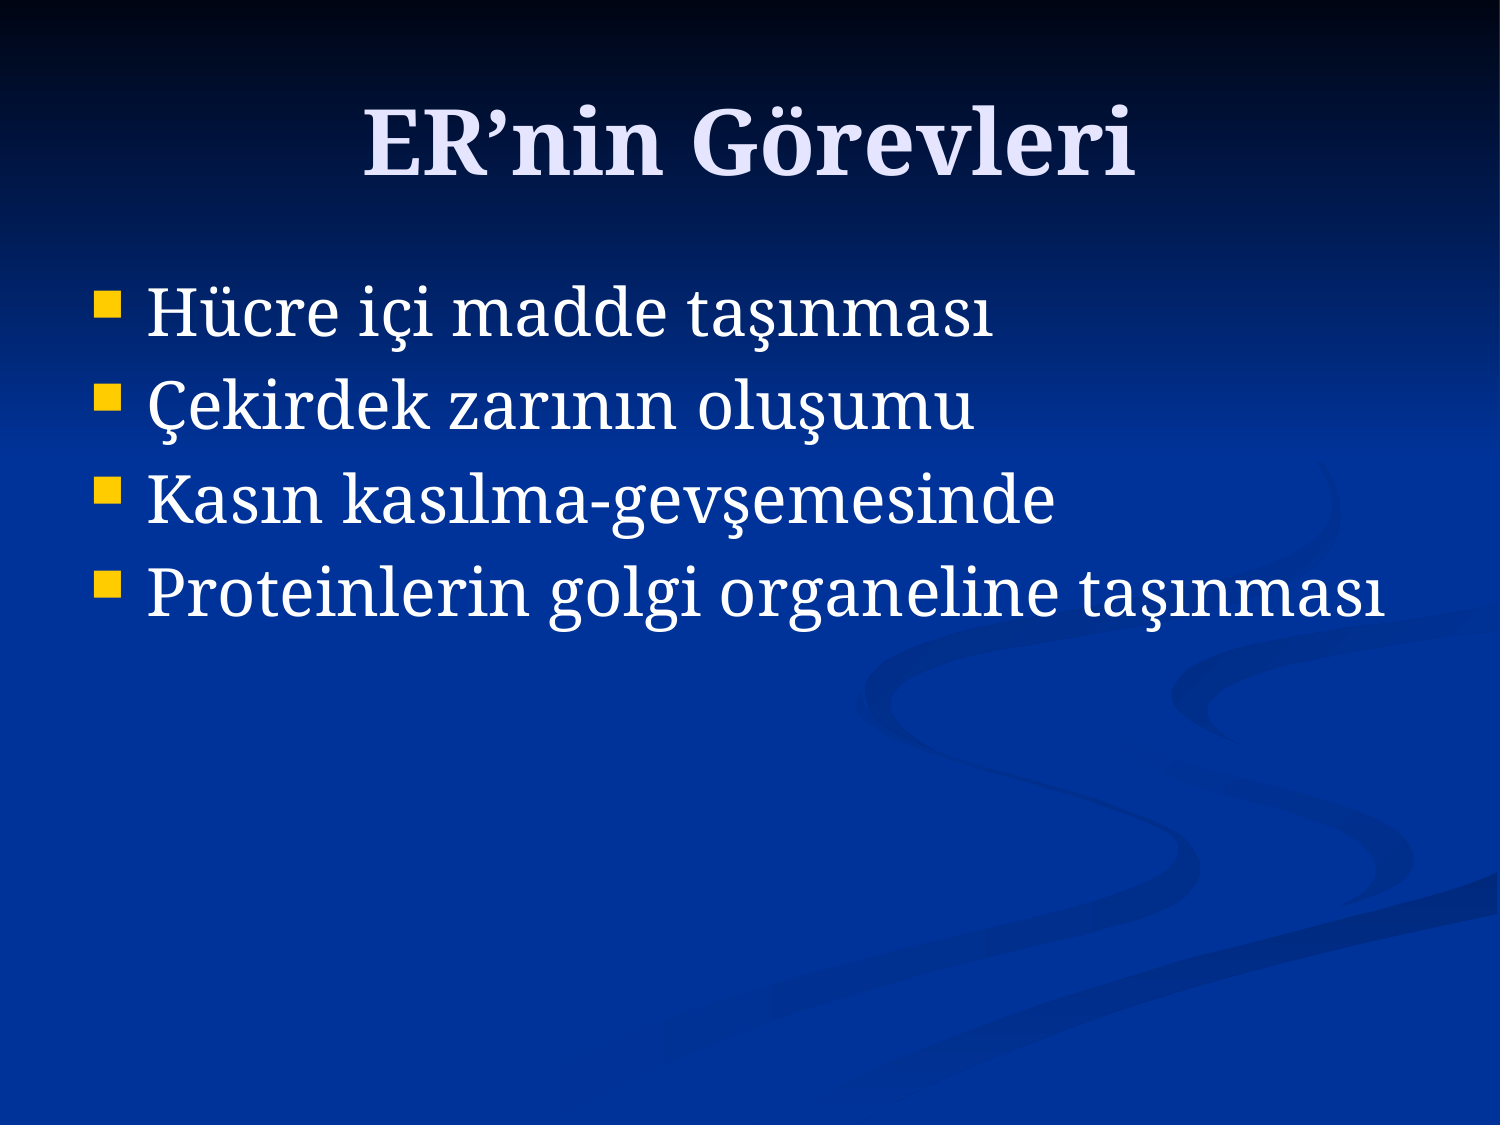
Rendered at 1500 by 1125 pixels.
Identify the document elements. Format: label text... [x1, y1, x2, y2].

list Hücre içi madde taşınması Çekirdek zarının oluşumu Kasın kasılma-gevşemesinde Proteinlerin golgi organeline taşınması [74, 262, 1426, 1006]
title ER’nin Görevleri [74, 44, 1426, 233]
